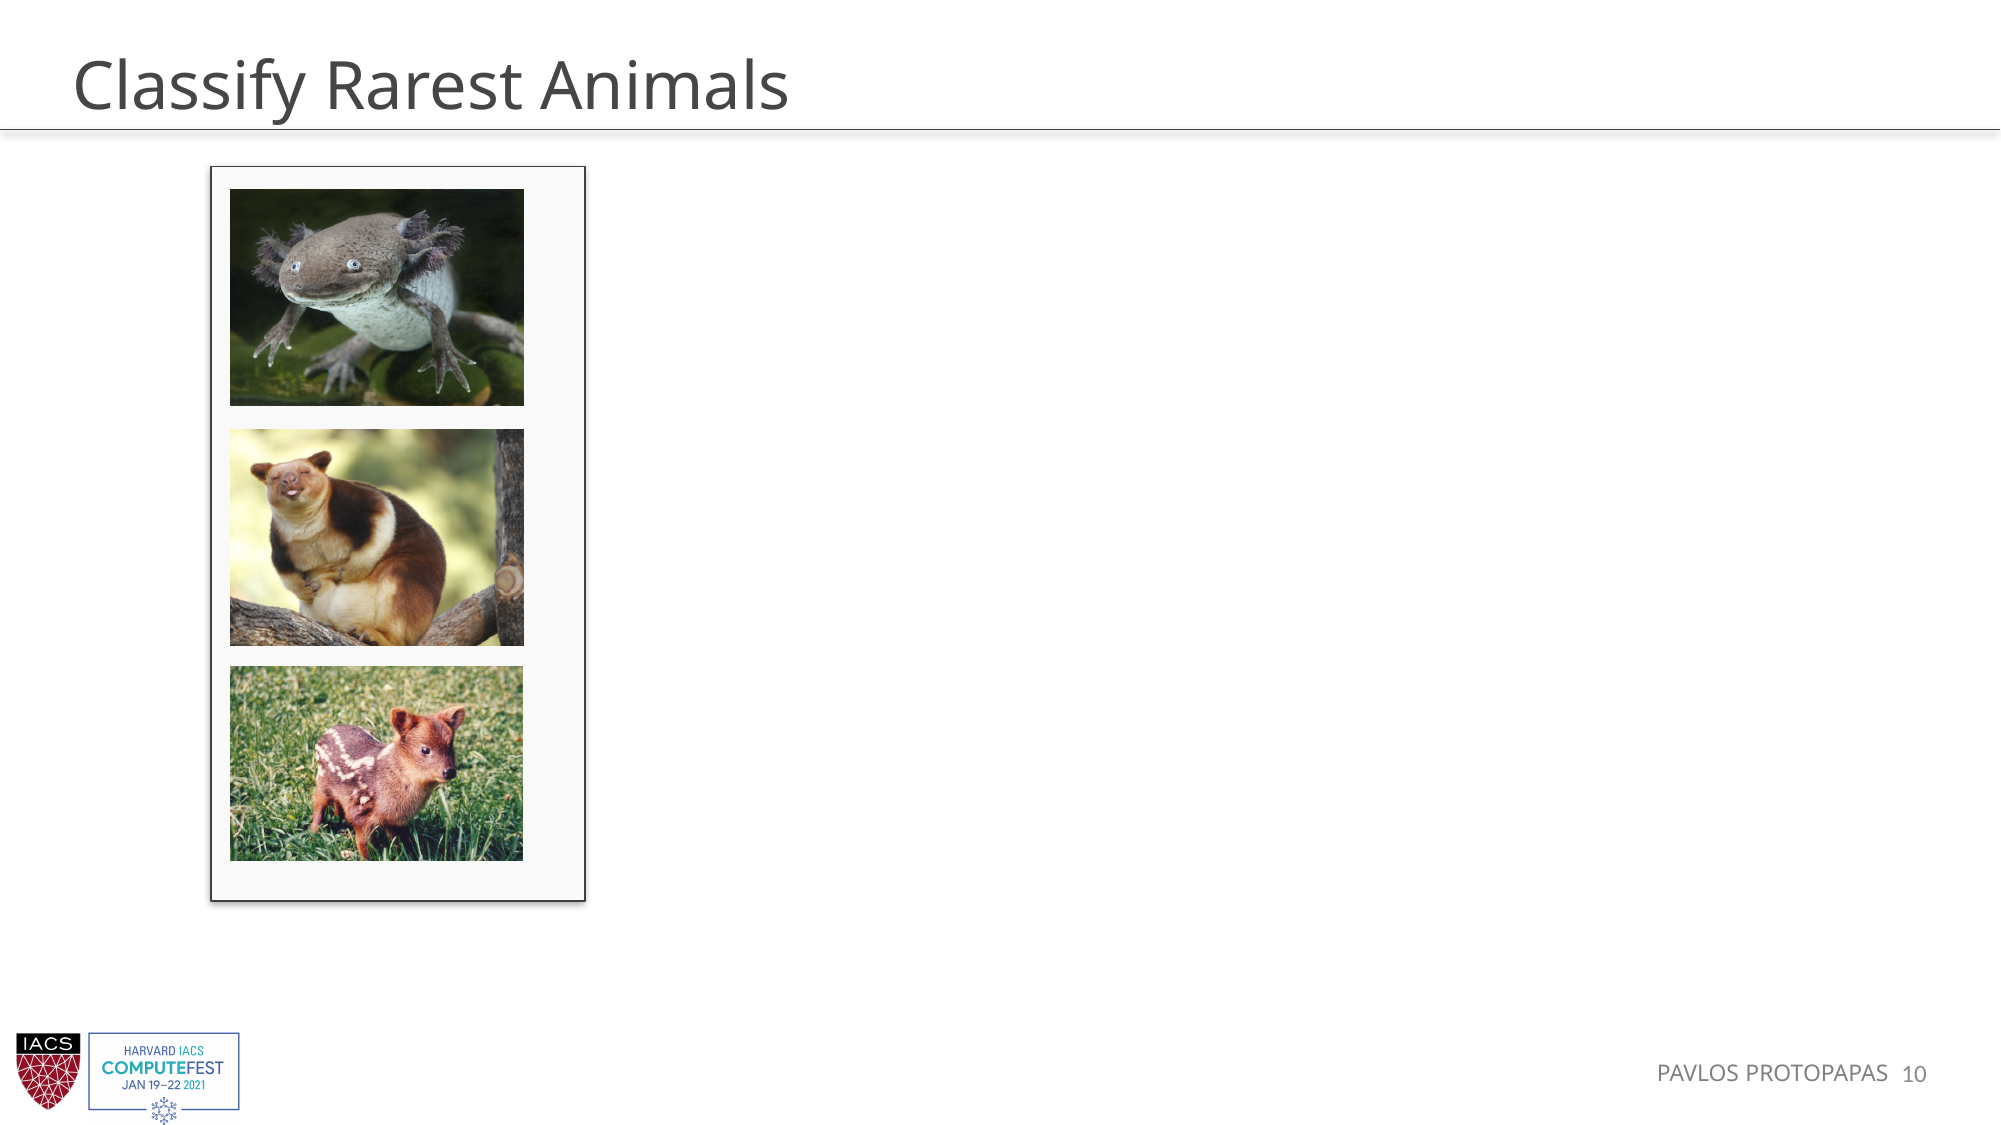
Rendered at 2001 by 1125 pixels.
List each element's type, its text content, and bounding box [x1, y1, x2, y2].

picture [86, 1030, 241, 1125]
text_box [210, 166, 586, 902]
title Classify Rarest Animals [57, 35, 1943, 162]
picture [14, 1033, 82, 1110]
slide_number 10 [1475, 1042, 1942, 1103]
